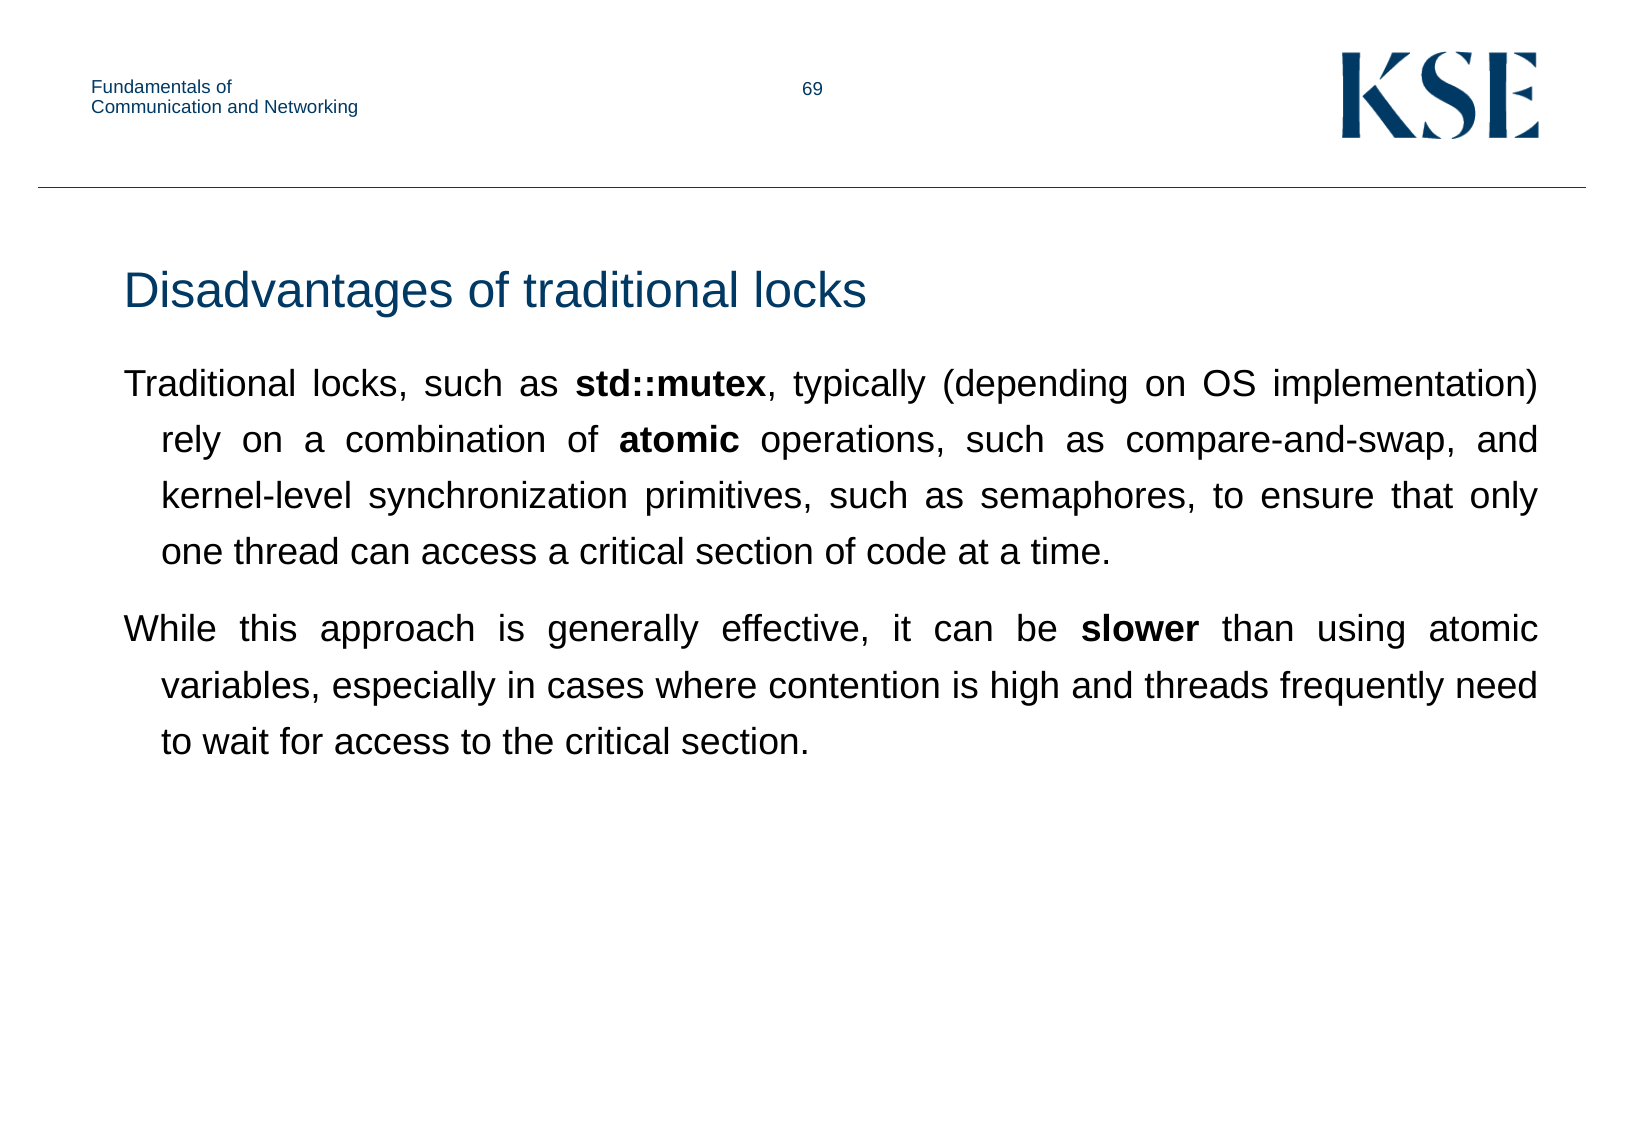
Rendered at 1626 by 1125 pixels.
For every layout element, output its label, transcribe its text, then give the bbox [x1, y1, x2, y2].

picture [1342, 51, 1539, 139]
list Fundamentals of Communication and Networking [76, 69, 379, 130]
list Disadvantages of traditional locks [71, 256, 1170, 347]
list Traditional locks, such as std::mutex, typically (depending on OS implementation) rely on a combination of atomic operations, such as compare-and-swap, and kernel-level synchronization primitives, such as semaphores, to ensure that only one thread can access a critical section of code at a time. While this approach is generally effective, it can be slower than using atomic variables, especially in cases where contention is high and threads frequently need to wait for access to the critical section. [71, 339, 1554, 930]
